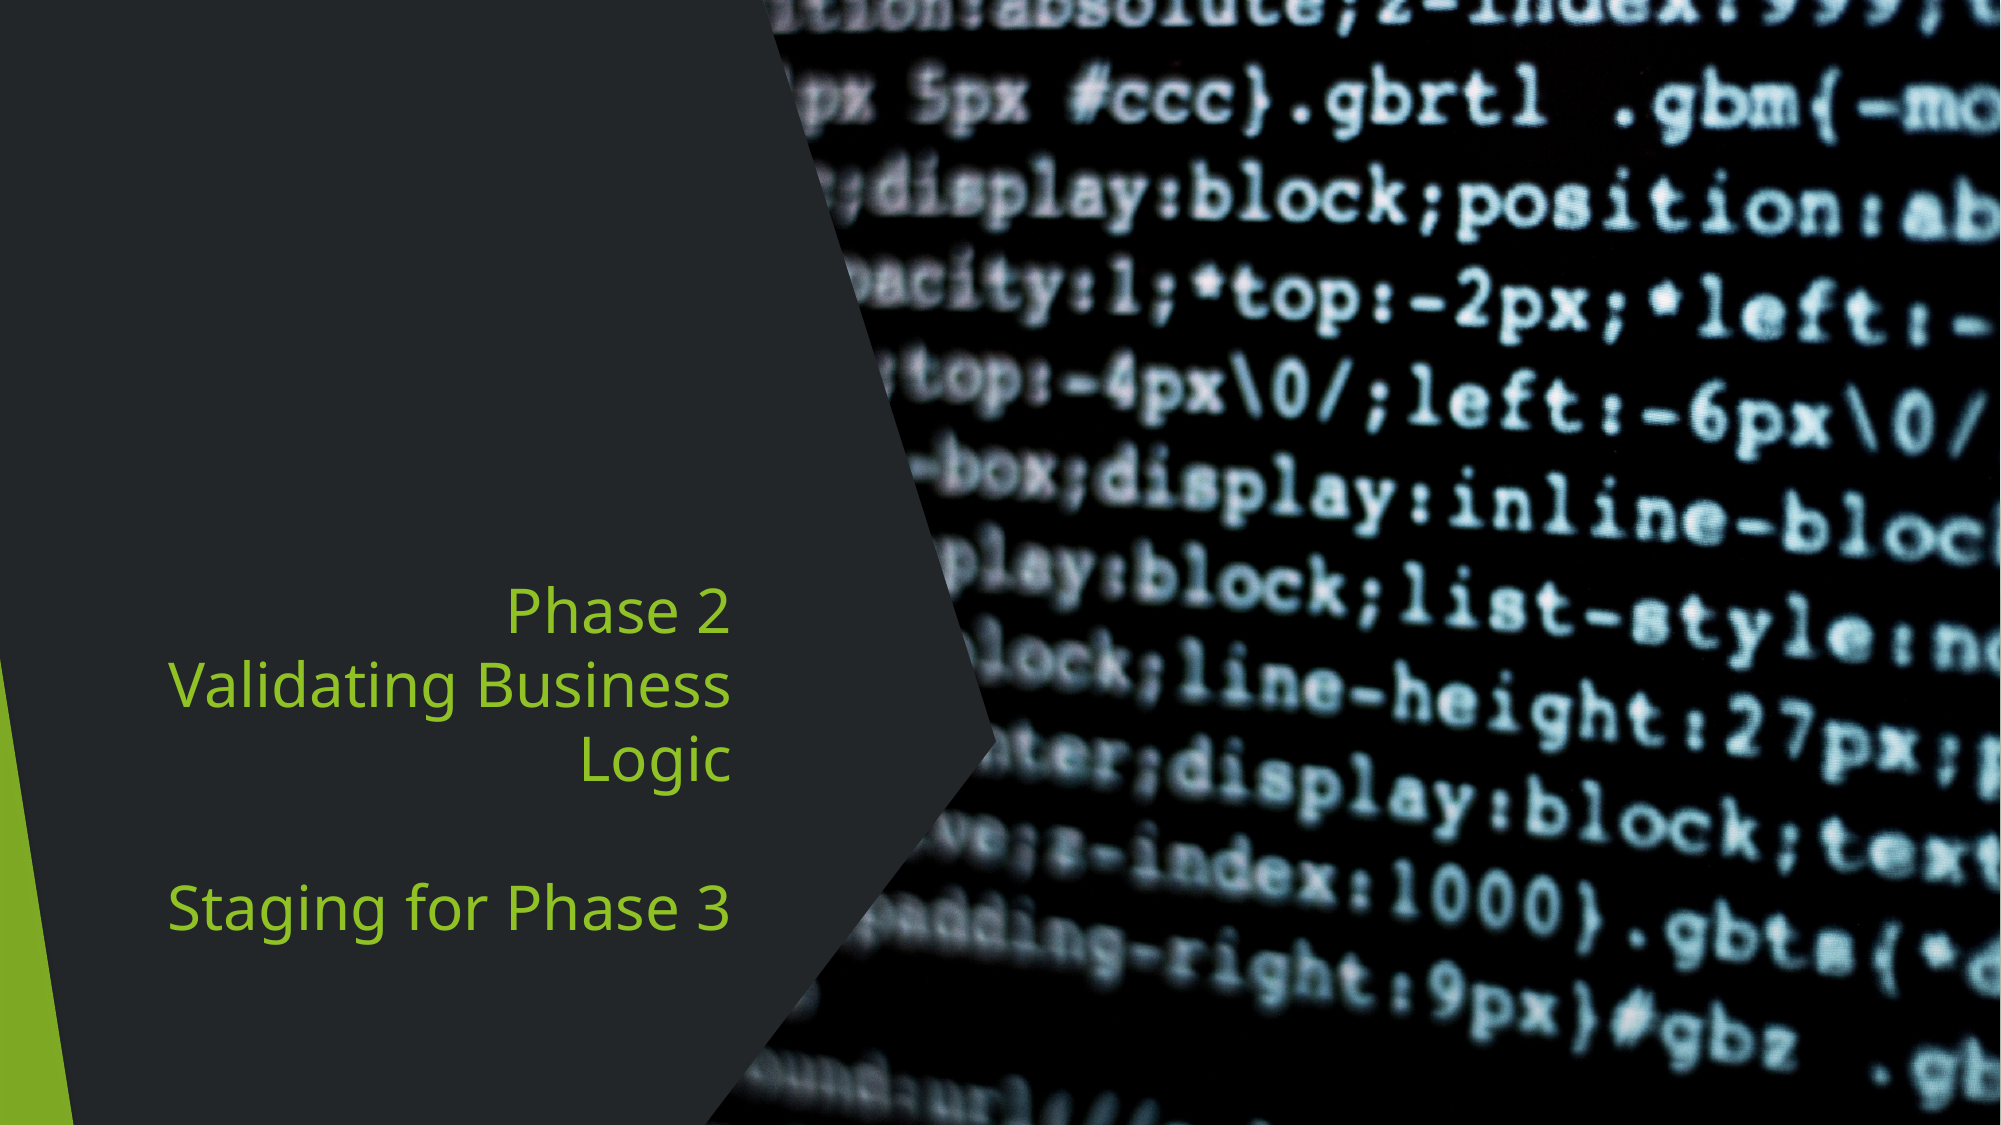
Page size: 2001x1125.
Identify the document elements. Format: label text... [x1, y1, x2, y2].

picture [699, 0, 2000, 1125]
title Phase 2 Validating Business Logic Staging for Phase 3 [76, 561, 695, 951]
